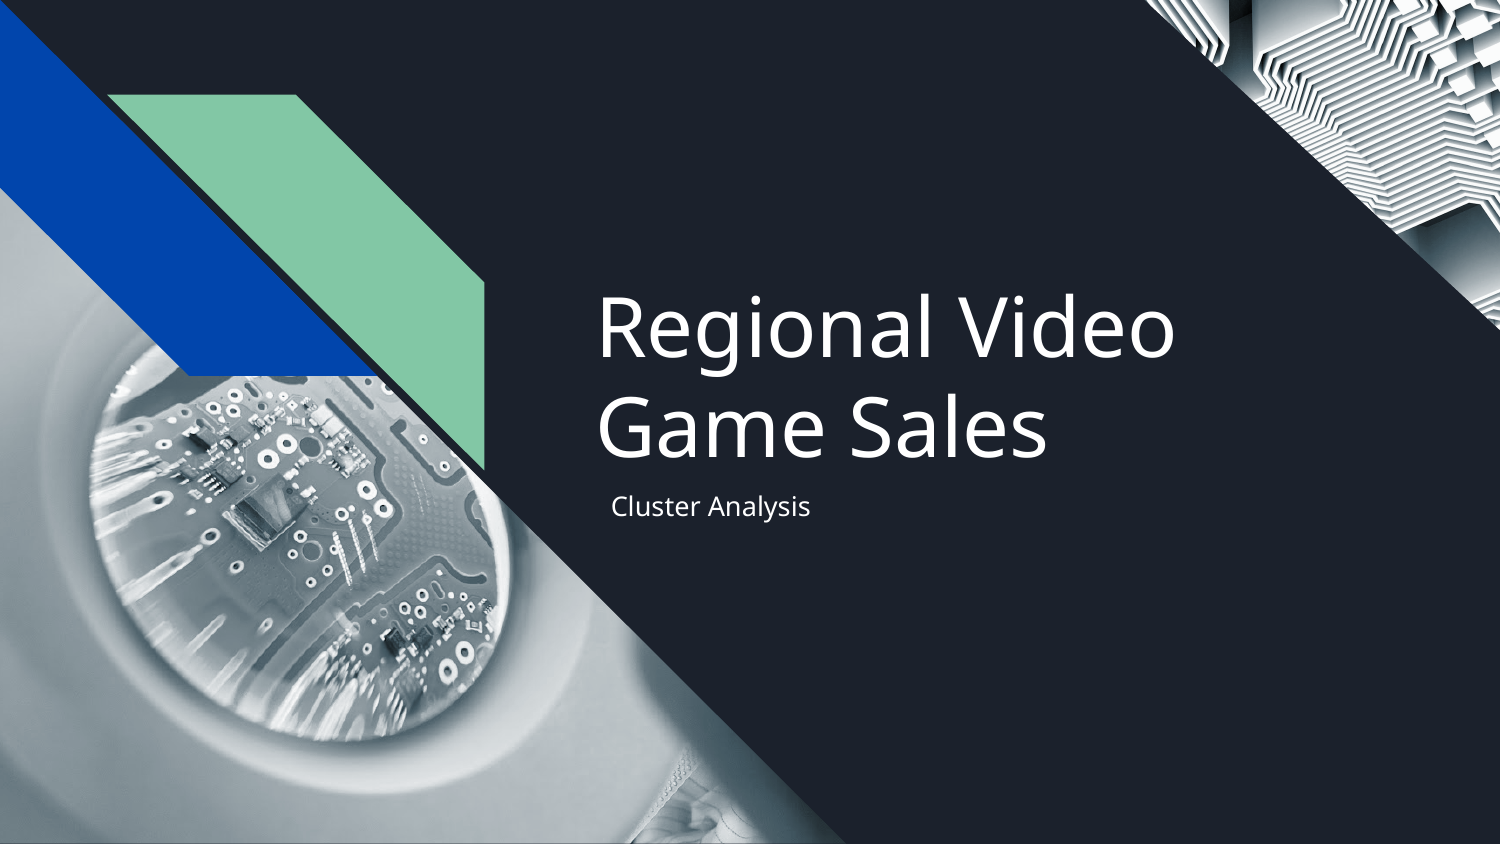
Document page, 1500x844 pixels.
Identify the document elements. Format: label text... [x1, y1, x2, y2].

subtitle Cluster Analysis [595, 469, 1166, 553]
picture [1144, 0, 1500, 331]
picture [0, 189, 847, 844]
title Regional Video Game Sales [580, 258, 1404, 518]
